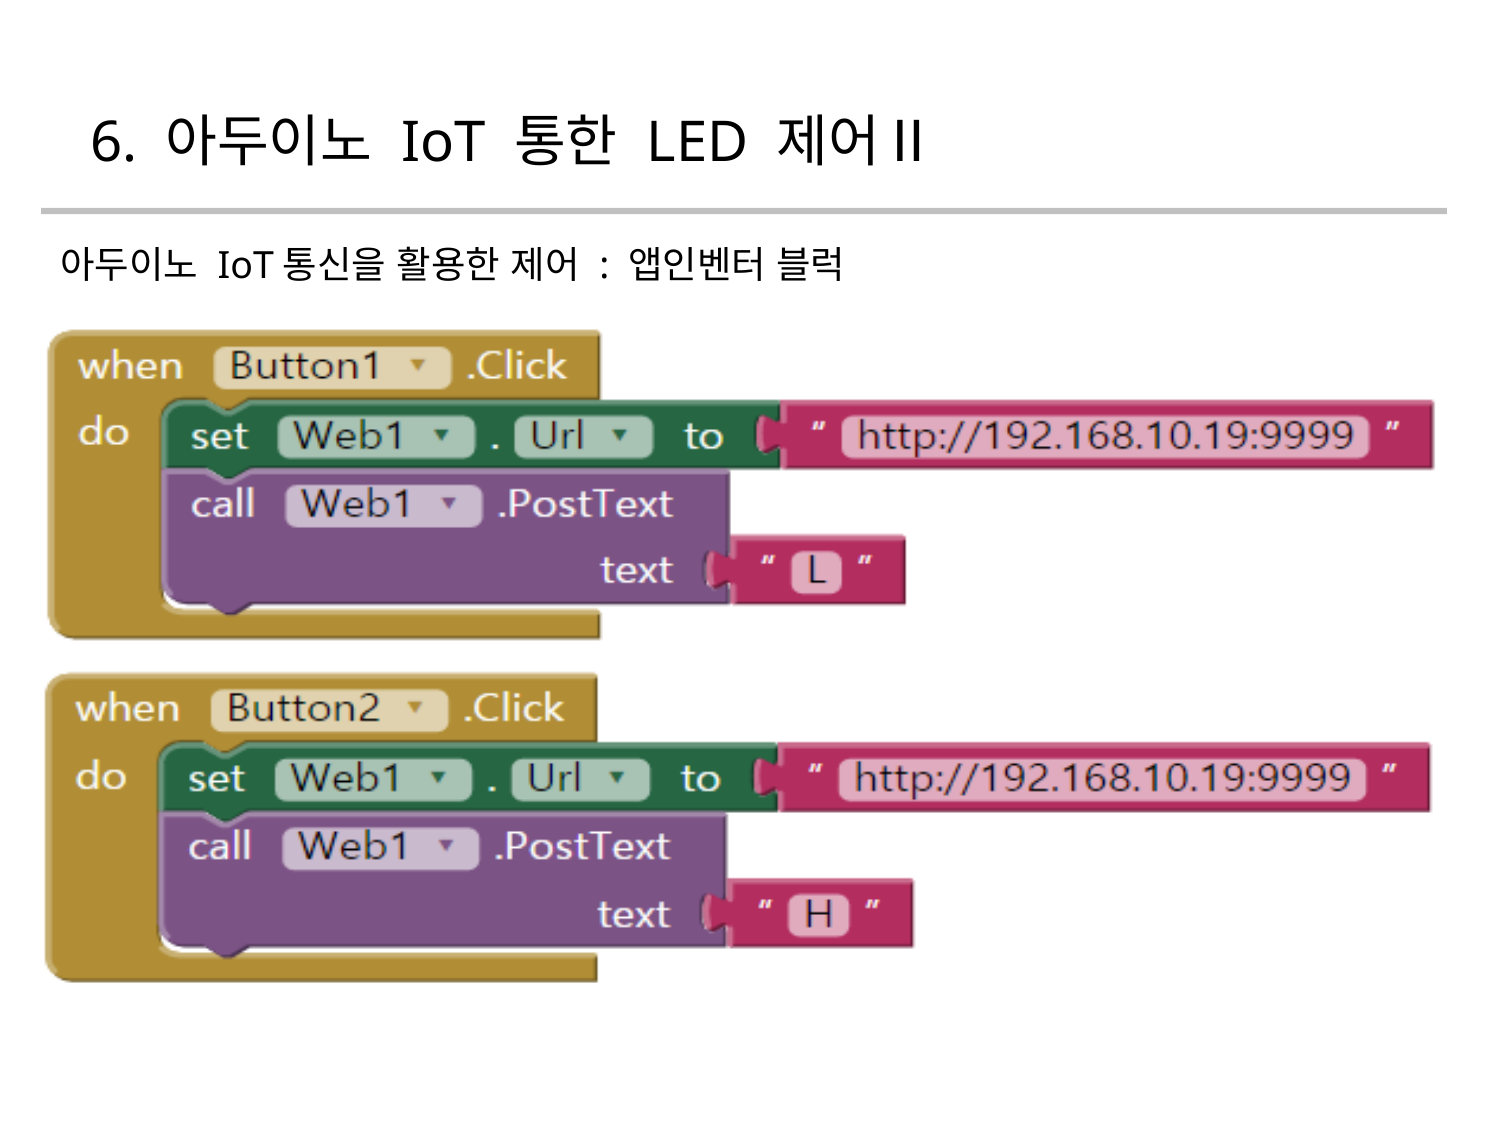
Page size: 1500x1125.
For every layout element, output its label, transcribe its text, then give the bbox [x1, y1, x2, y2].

title 6. 아두이노 IoT 통한 LED 제어Ⅱ [75, 45, 1425, 233]
text_box 아두이노 IoT통신을 활용한 제어 : 앱인벤터 블럭 [45, 233, 1140, 293]
picture [40, 326, 1448, 1000]
